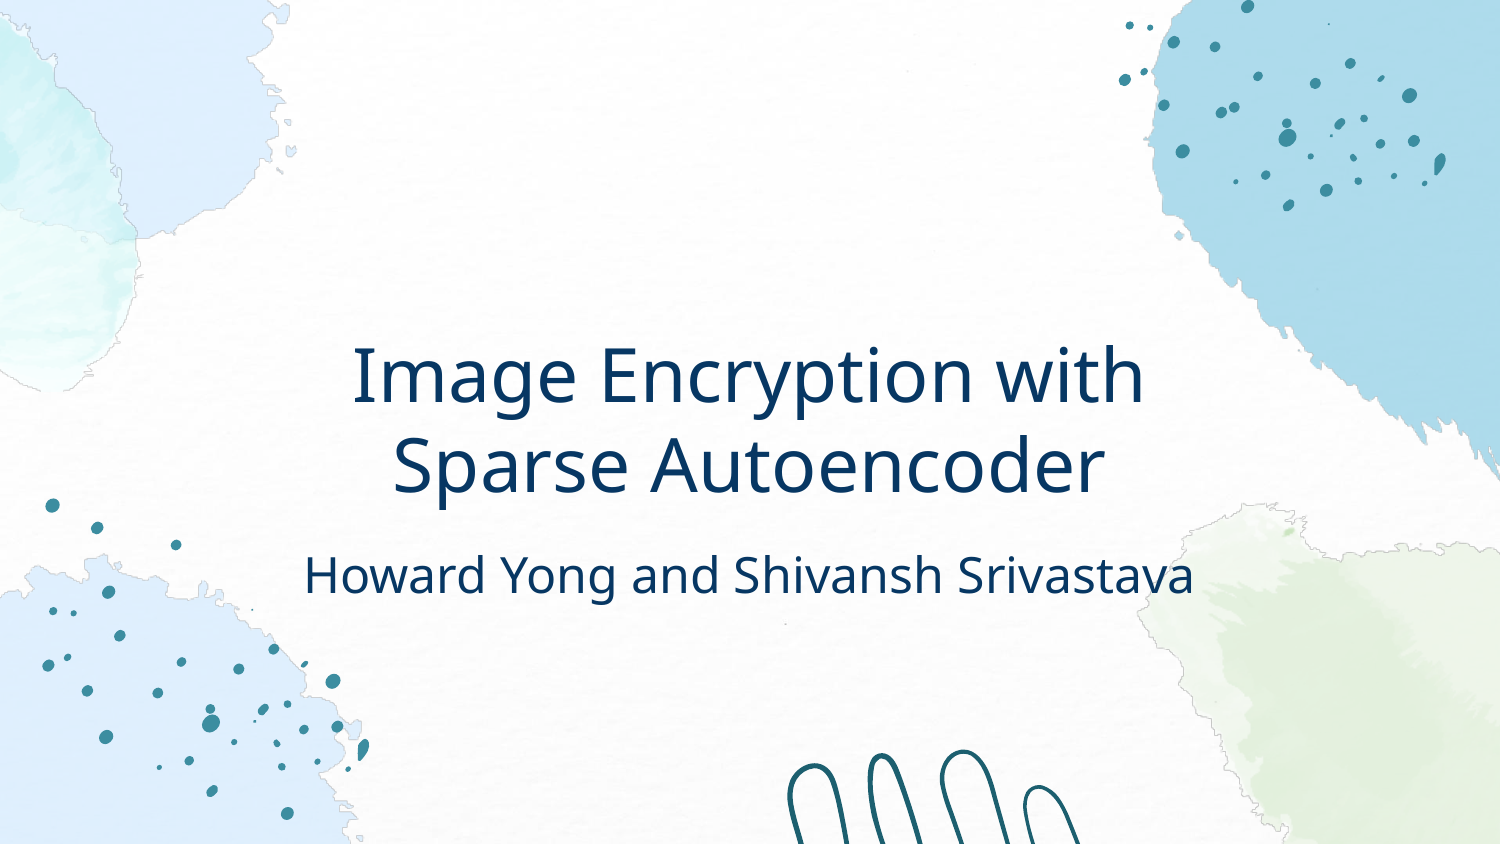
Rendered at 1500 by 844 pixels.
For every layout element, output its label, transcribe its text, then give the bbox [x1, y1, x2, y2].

picture [1027, 789, 1075, 844]
subtitle Howard Yong and Shivansh Srivastava [118, 528, 1382, 659]
picture [873, 759, 917, 844]
picture [945, 754, 1005, 844]
picture [1134, 494, 1500, 844]
picture [0, 0, 1500, 844]
picture [793, 769, 844, 844]
title Image Encryption with Sparse Autoencoder [234, 185, 1266, 523]
